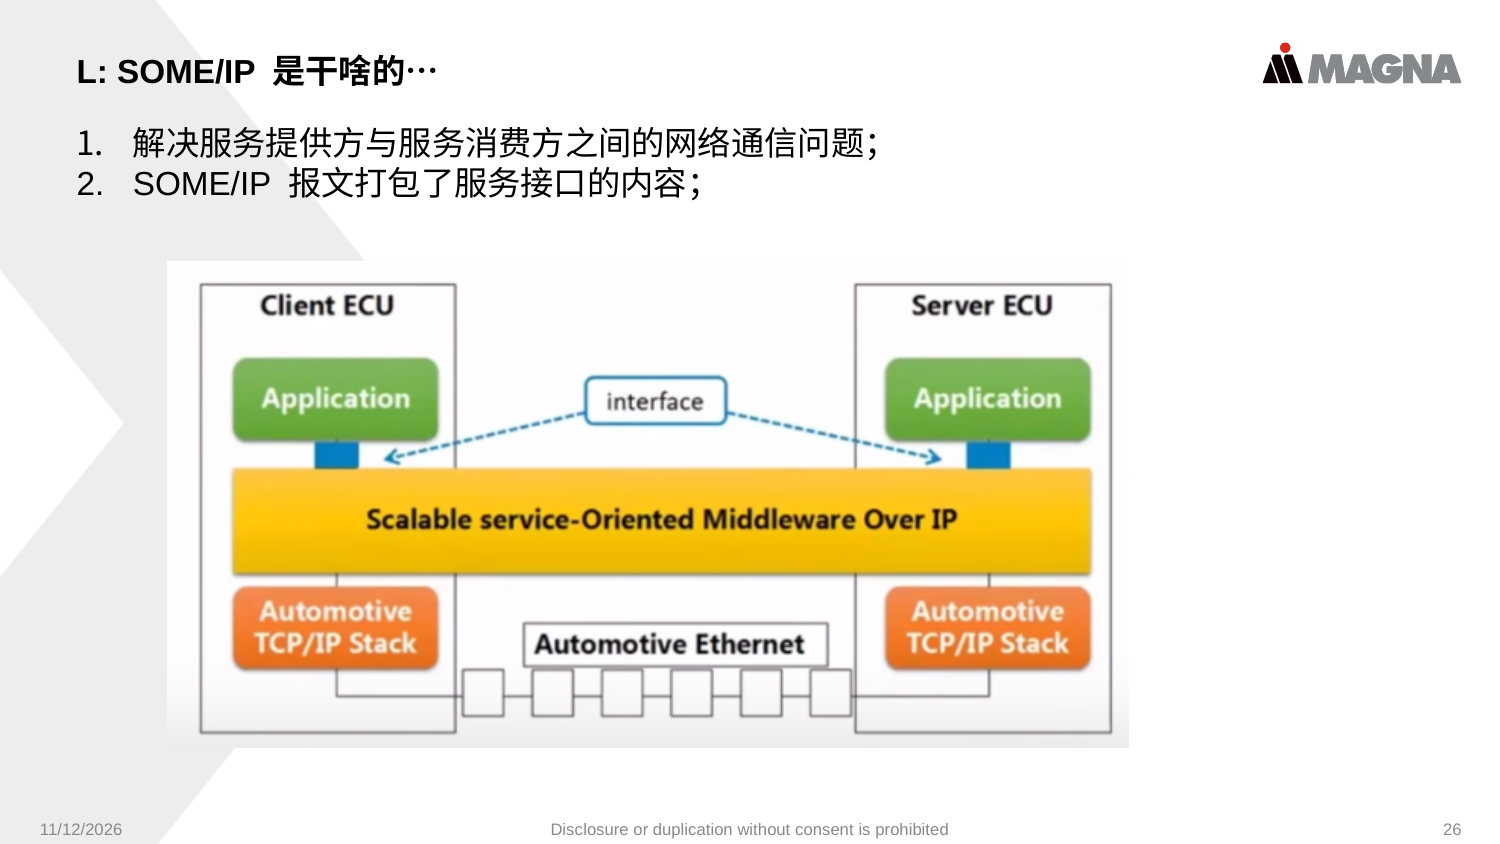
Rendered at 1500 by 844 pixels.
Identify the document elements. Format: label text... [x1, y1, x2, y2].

slide_number 26 [1251, 817, 1477, 841]
picture [166, 260, 1129, 748]
text_box 解决服务提供方与服务消费方之间的网络通信问题； SOME/IP 报文打包了服务接口的内容； [61, 114, 1116, 209]
text_box L: SOME/IP 是干啥的… [61, 42, 519, 98]
footer Disclosure or duplication without consent is prohibited [262, 817, 1238, 841]
picture [1260, 40, 1464, 86]
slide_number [24, 817, 250, 841]
